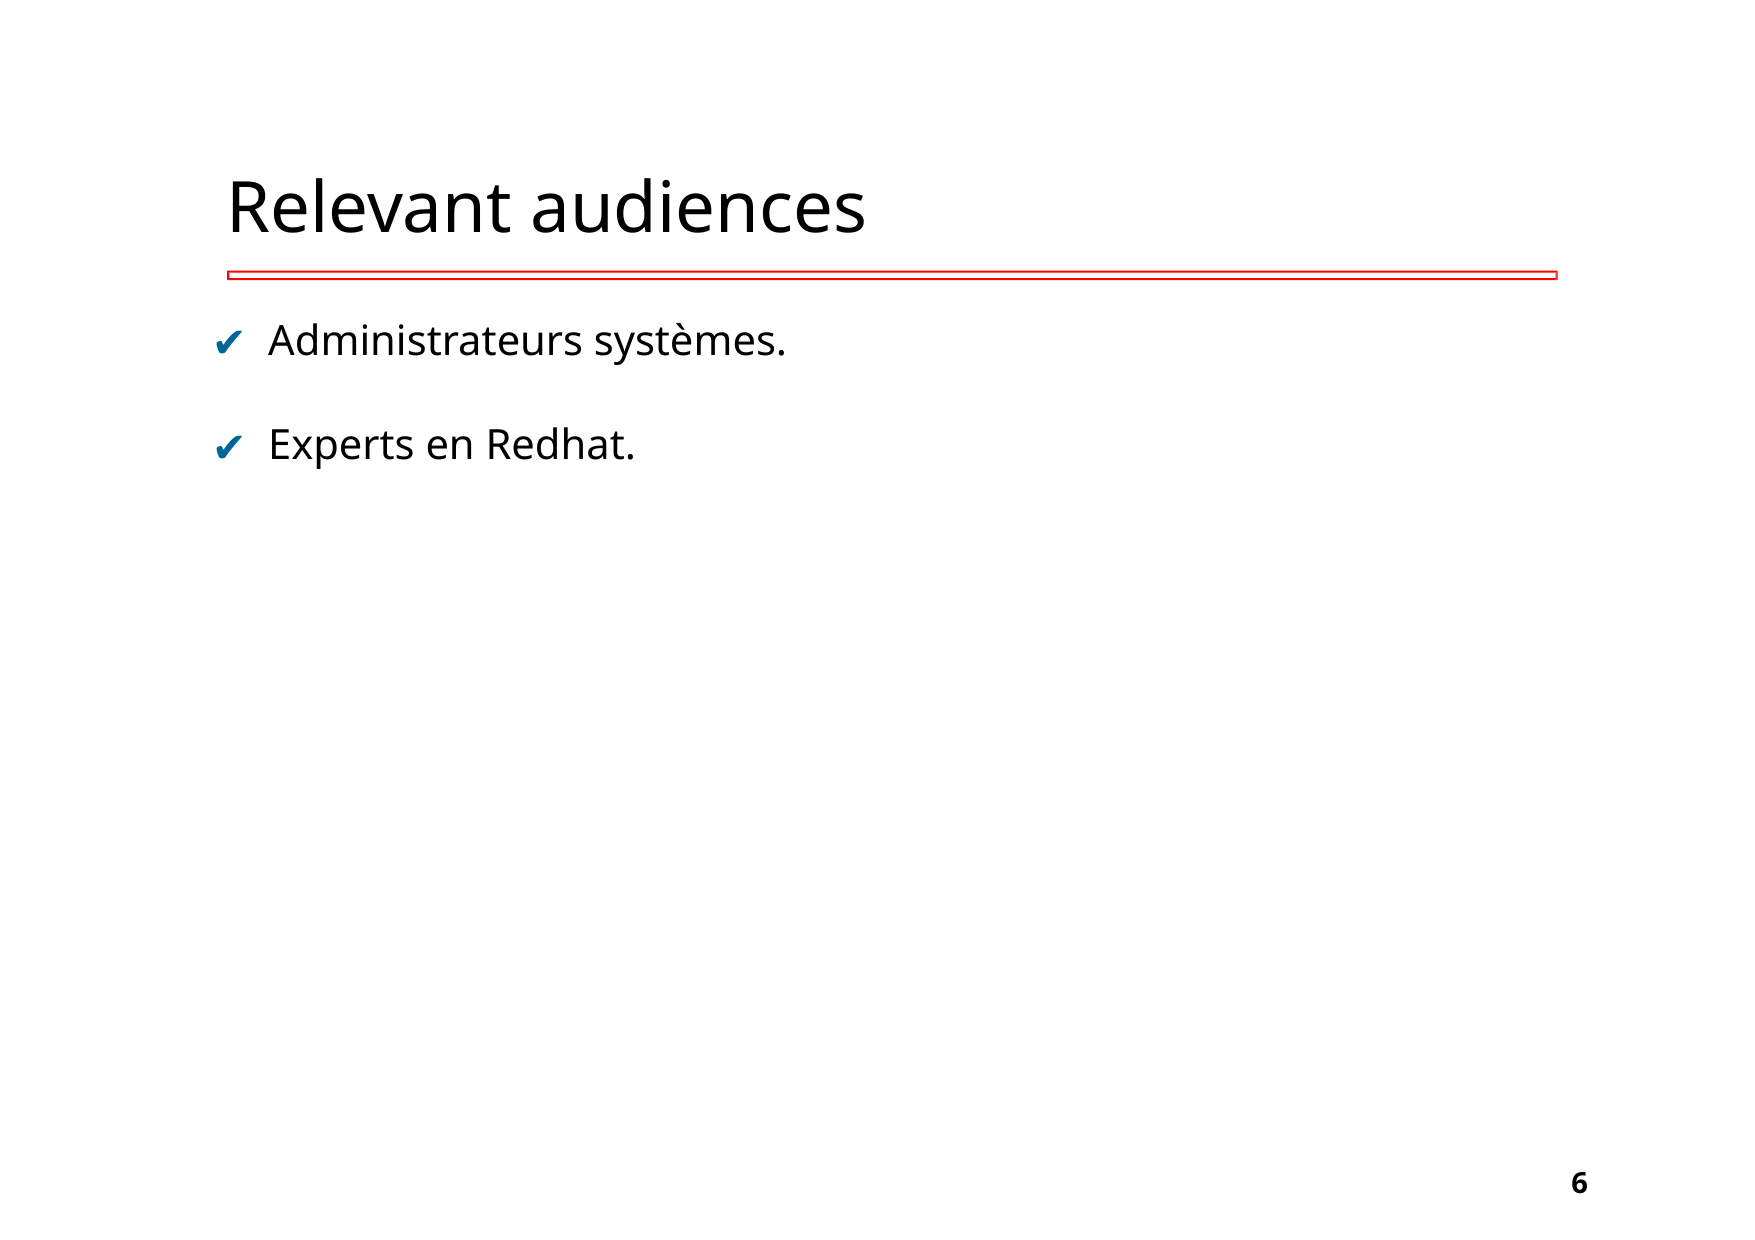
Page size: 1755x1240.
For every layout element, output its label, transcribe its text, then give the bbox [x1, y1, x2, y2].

text_box Administrateurs systèmes. Experts en Redhat. [193, 311, 1515, 469]
title Relevant audiences [224, 159, 1558, 369]
slide_number ‹#› [1567, 1164, 1715, 1240]
